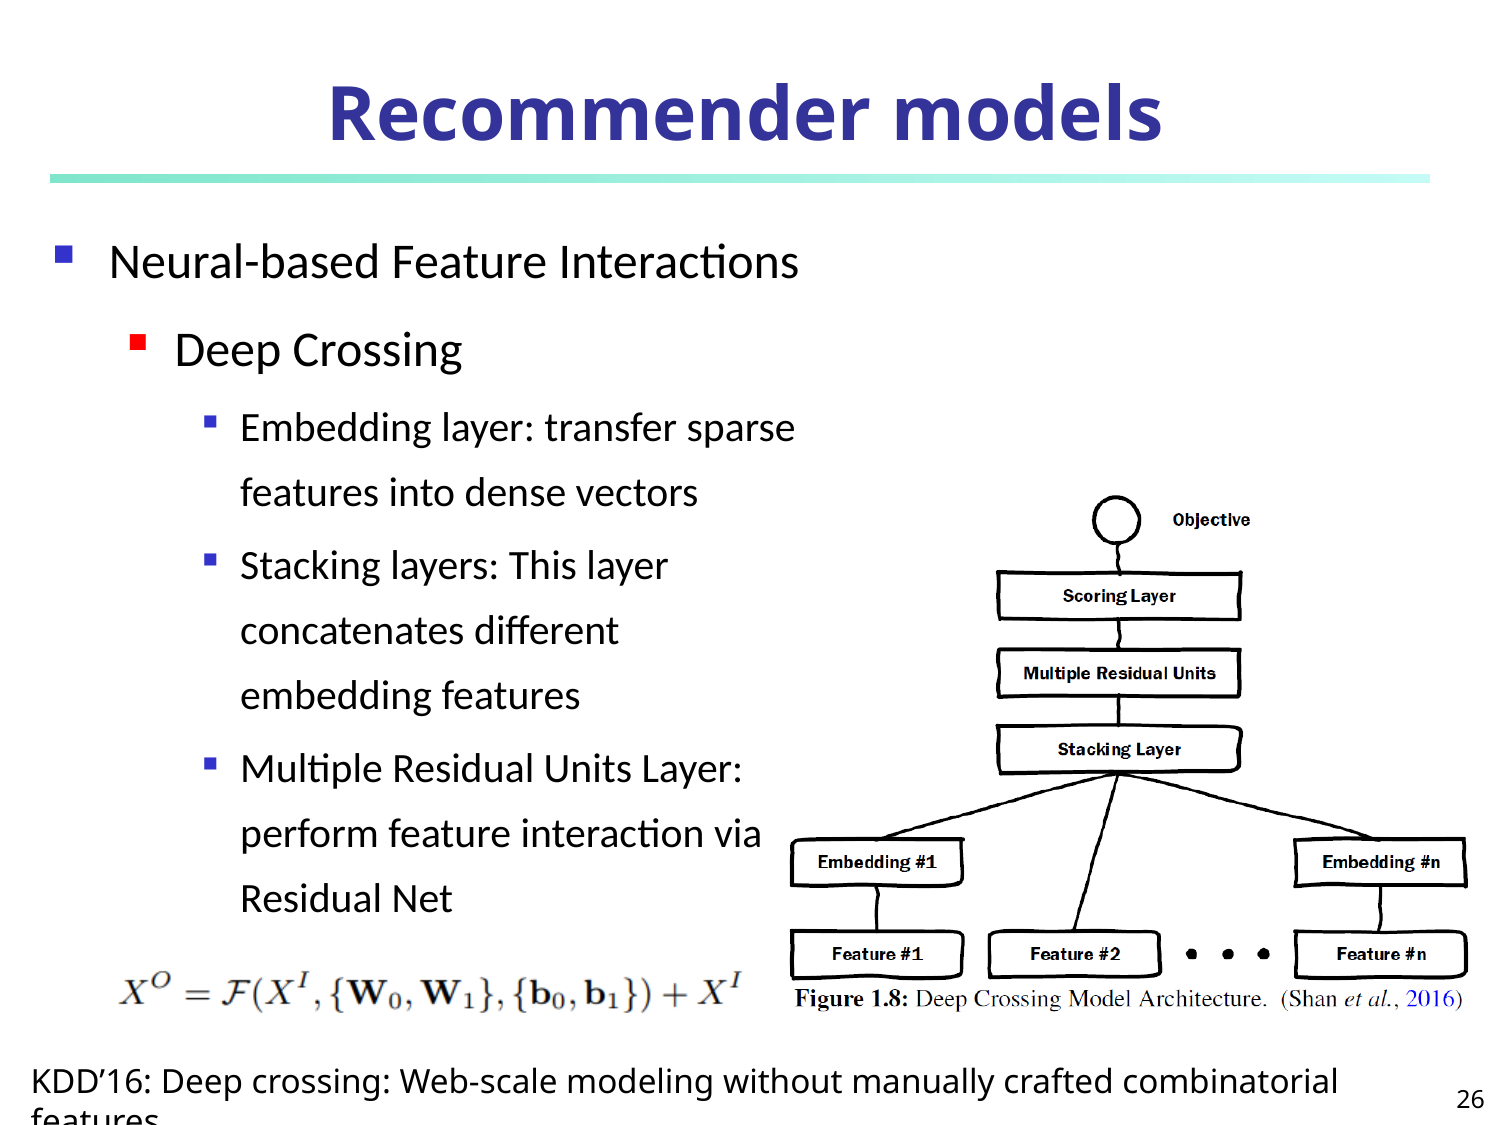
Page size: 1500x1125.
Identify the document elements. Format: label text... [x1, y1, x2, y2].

title Recommender models [24, 37, 1466, 163]
slide_number 26 [1466, 1062, 1500, 1125]
picture [97, 480, 1500, 1025]
text_box KDD’16: Deep crossing: Web-scale modeling without manually crafted combinatorial features [15, 1053, 1466, 1125]
text_box Neural-based Feature Interactions Deep Crossing Embedding layer: transfer sparse features into dense vectors Stacking layers: This layer concatenates different embedding features Multiple Residual Units Layer: perform feature interaction via Residual Net [37, 202, 825, 1015]
